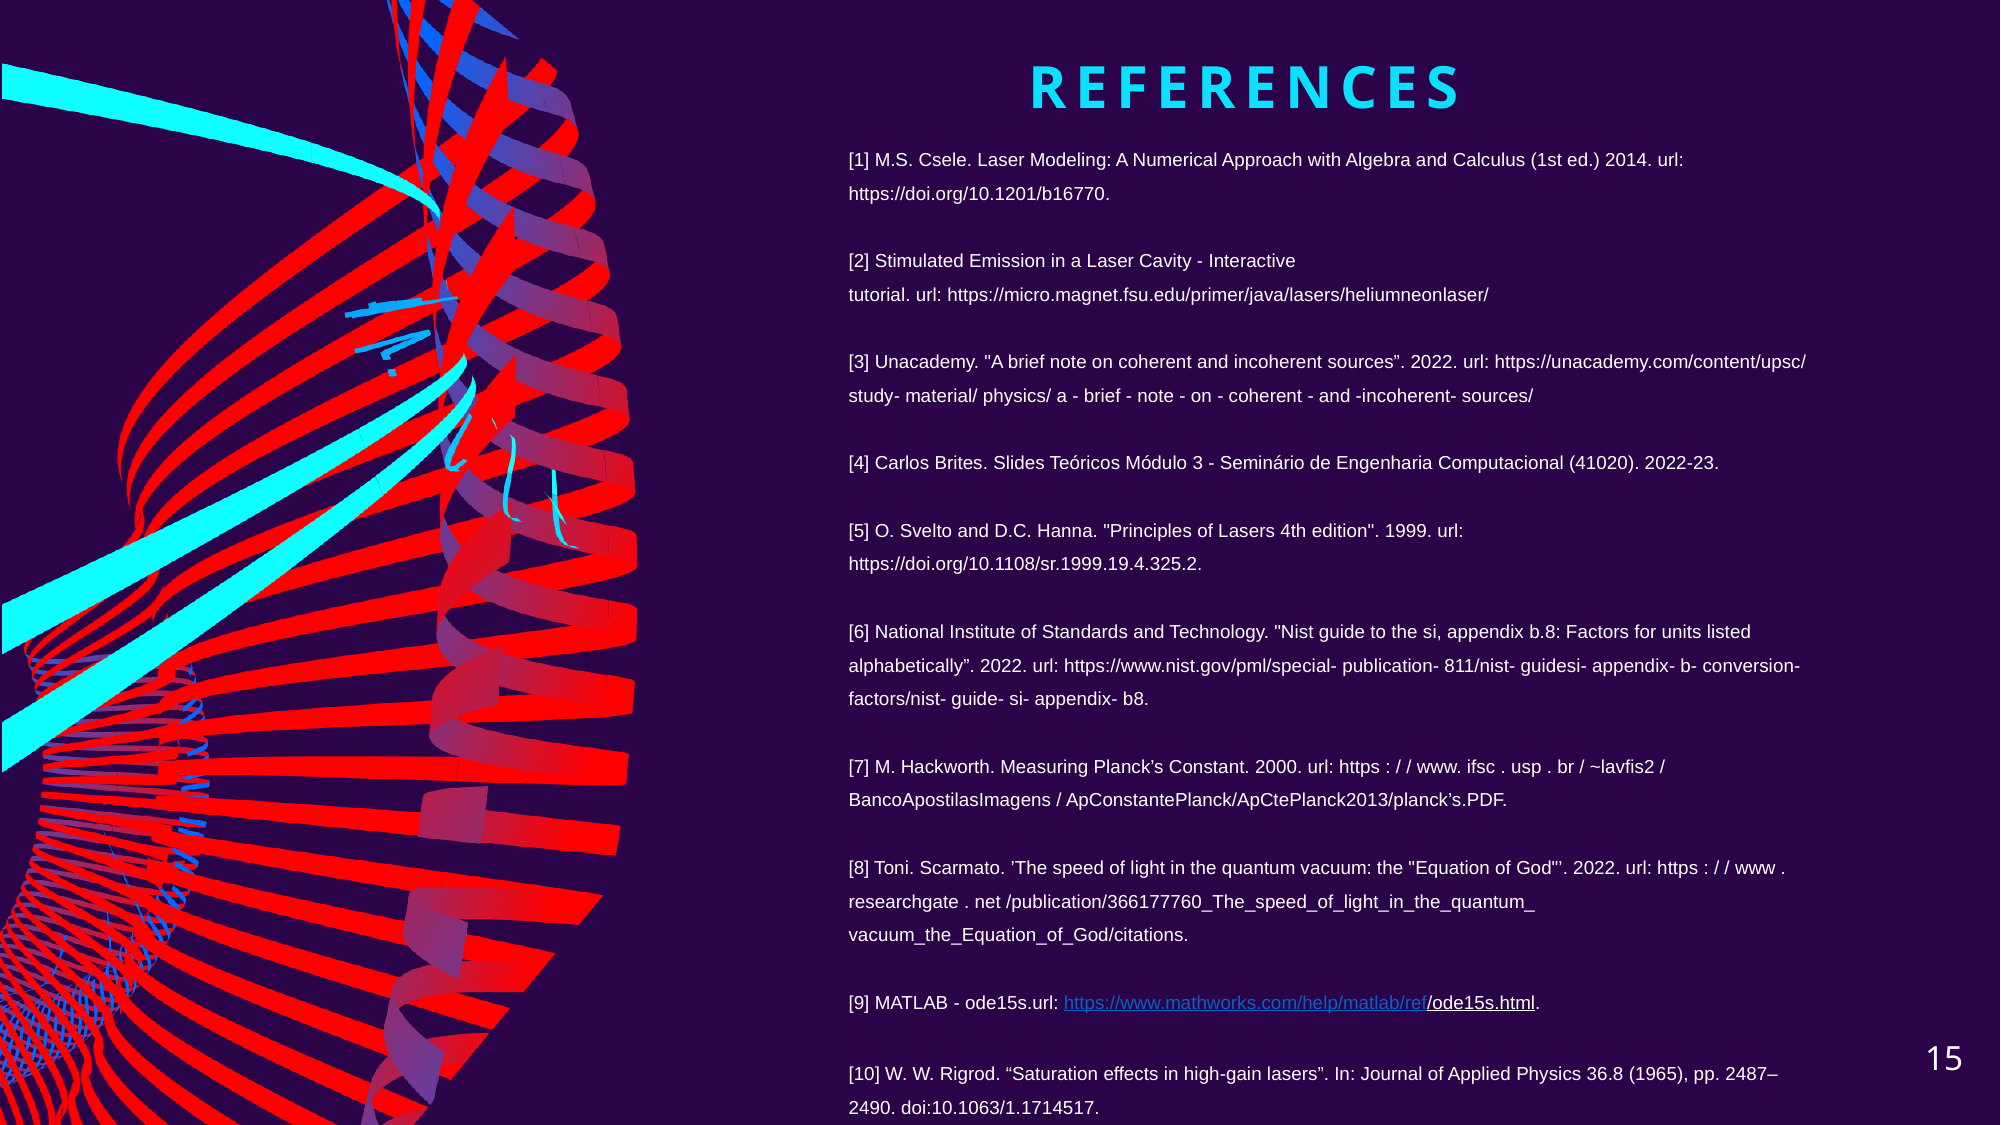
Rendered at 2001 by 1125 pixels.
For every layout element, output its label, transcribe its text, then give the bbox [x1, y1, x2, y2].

text_box [1] M.S. Csele. Laser Modeling: A Numerical Approach with Algebra and Calculus (1st ed.) 2014. url: https://doi.org/10.1201/b16770. [2] Stimulated Emission in a Laser Cavity - Interactive tutorial. url: https://micro.magnet.fsu.edu/primer/java/lasers/heliumneonlaser/ [3] Unacademy. "A brief note on coherent and incoherent sources”. 2022. url: https://unacademy.com/content/upsc/ study- material/ physics/ a - brief - note - on - coherent - and -incoherent- sources/ [4] Carlos Brites. Slides Teóricos Módulo 3 - Seminário de Engenharia Computacional (41020). 2022-23. [5] O. Svelto and D.C. Hanna. "Principles of Lasers 4th edition". 1999. url: https://doi.org/10.1108/sr.1999.19.4.325.2. [6] National Institute of Standards and Technology. "Nist guide to the si, appendix b.8: Factors for units listed alphabetically”. 2022. url: https://www.nist.gov/pml/special- publication- 811/nist- guidesi- appendix- b- conversion- factors/nist- guide- si- appendix- b8. [7] M. Hackworth. Measuring Planck’s Constant. 2000. url: https : / / www. ifsc . usp . br / ~lavfis2 / BancoApostilasImagens / ApConstantePlanck/ApCtePlanck2013/planck’s.PDF. [8] Toni. Scarmato. ’The speed of light in the quantum vacuum: the "Equation of God"’. 2022. url: https : / / www . researchgate . net /publication/366177760_The_speed_of_light_in_the_quantum_ vacuum_the_Equation_of_God/citations. [9] MATLAB - ode15s.url: https://www.mathworks.com/help/matlab/ref/ode15s.html. [10] W. W. Rigrod. “Saturation effects in high-gain lasers”. In: Journal of Applied Physics 36.8 (1965), pp. 2487–2490. doi:10.1063/1.1714517. [833, 128, 1834, 1125]
title References [833, 51, 1655, 128]
picture [0, 0, 2000, 1125]
text_box 15 [1910, 1029, 2000, 1125]
